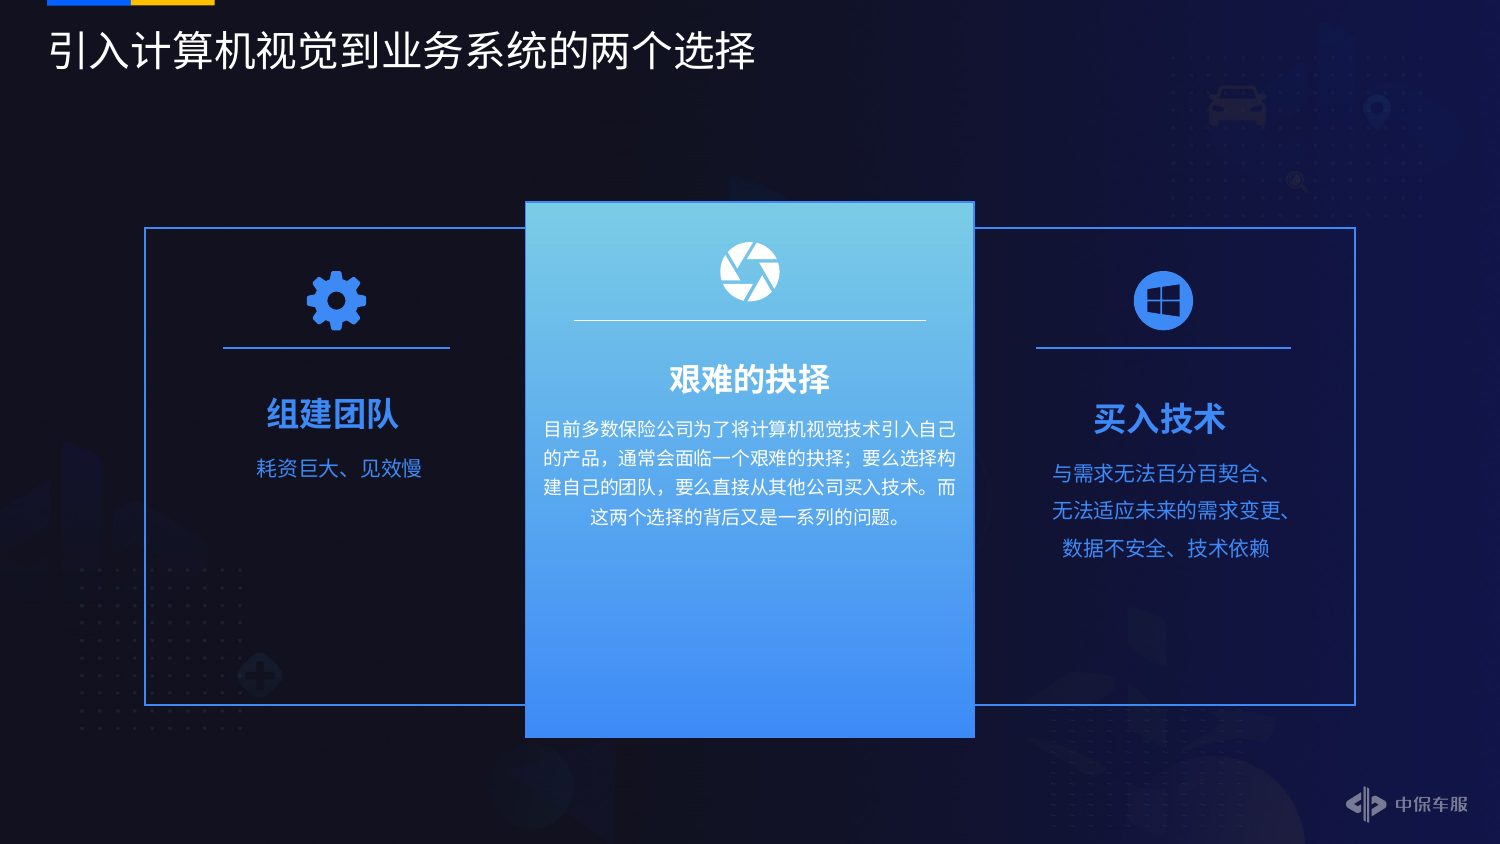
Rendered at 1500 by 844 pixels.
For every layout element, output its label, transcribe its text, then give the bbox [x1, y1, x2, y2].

text_box [306, 271, 367, 331]
text_box [759, 262, 780, 289]
text_box 艰难的抉择 [584, 348, 916, 399]
text_box [975, 227, 1356, 706]
text_box [1133, 271, 1194, 331]
text_box [144, 227, 525, 706]
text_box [1042, 398, 1285, 562]
text_box [720, 255, 741, 281]
text_box [746, 242, 777, 260]
title 引入计算机视觉到业务系统的两个选择 [32, 23, 1006, 94]
text_box 目前多数保险公司为了将计算机视觉技术引入自己的产品，通常会面临一个艰难的抉择；要么选择构建自己的团队，要么直接从其他公司买入技术。而这两个选择的背后又是一系列的问题。 [525, 201, 975, 738]
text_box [215, 392, 458, 481]
text_box [747, 275, 772, 302]
picture [0, 0, 1500, 844]
text_box [723, 283, 753, 301]
text_box [727, 242, 753, 269]
